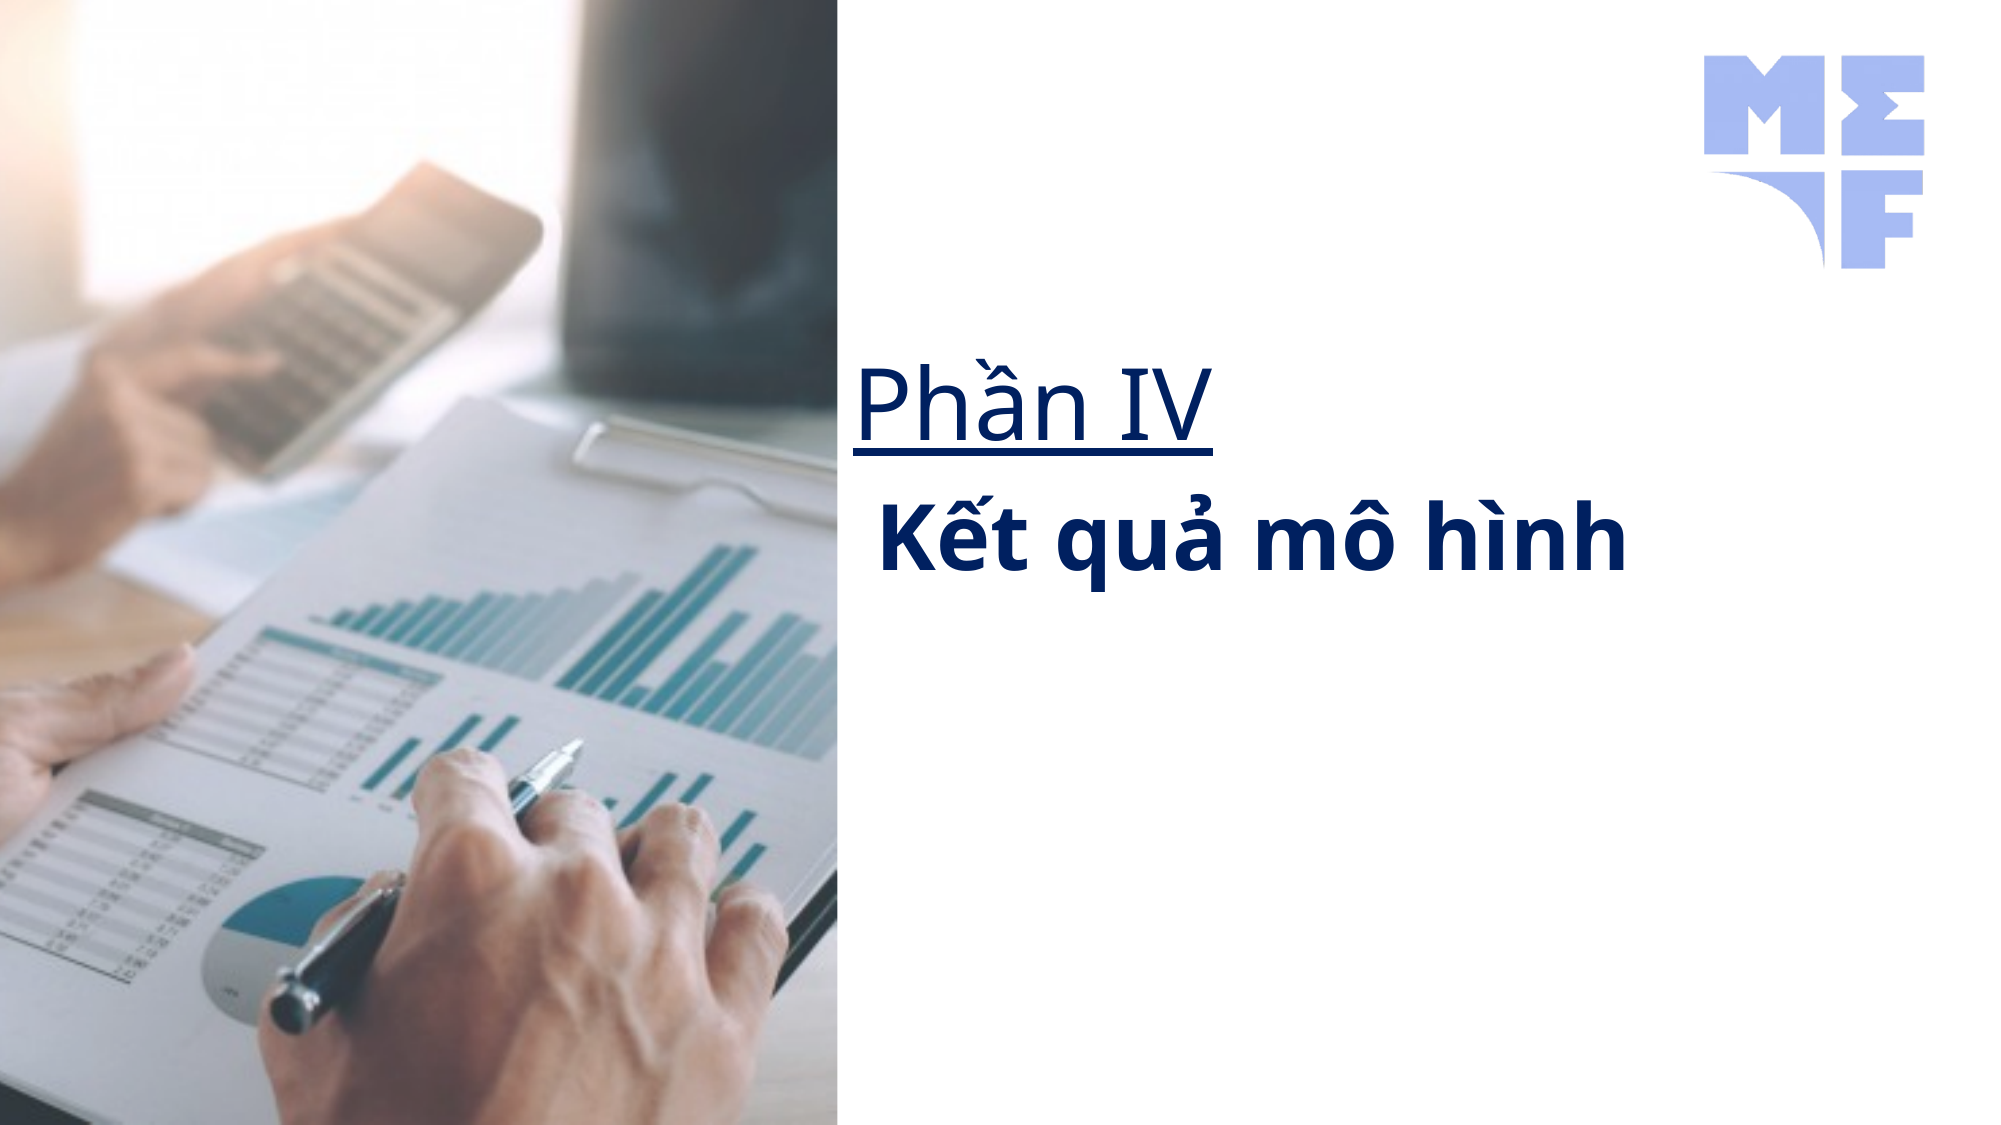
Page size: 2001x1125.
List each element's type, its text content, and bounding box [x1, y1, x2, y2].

text_box Kết quả mô hình [861, 471, 1975, 597]
text_box Phần IV [837, 273, 1228, 469]
